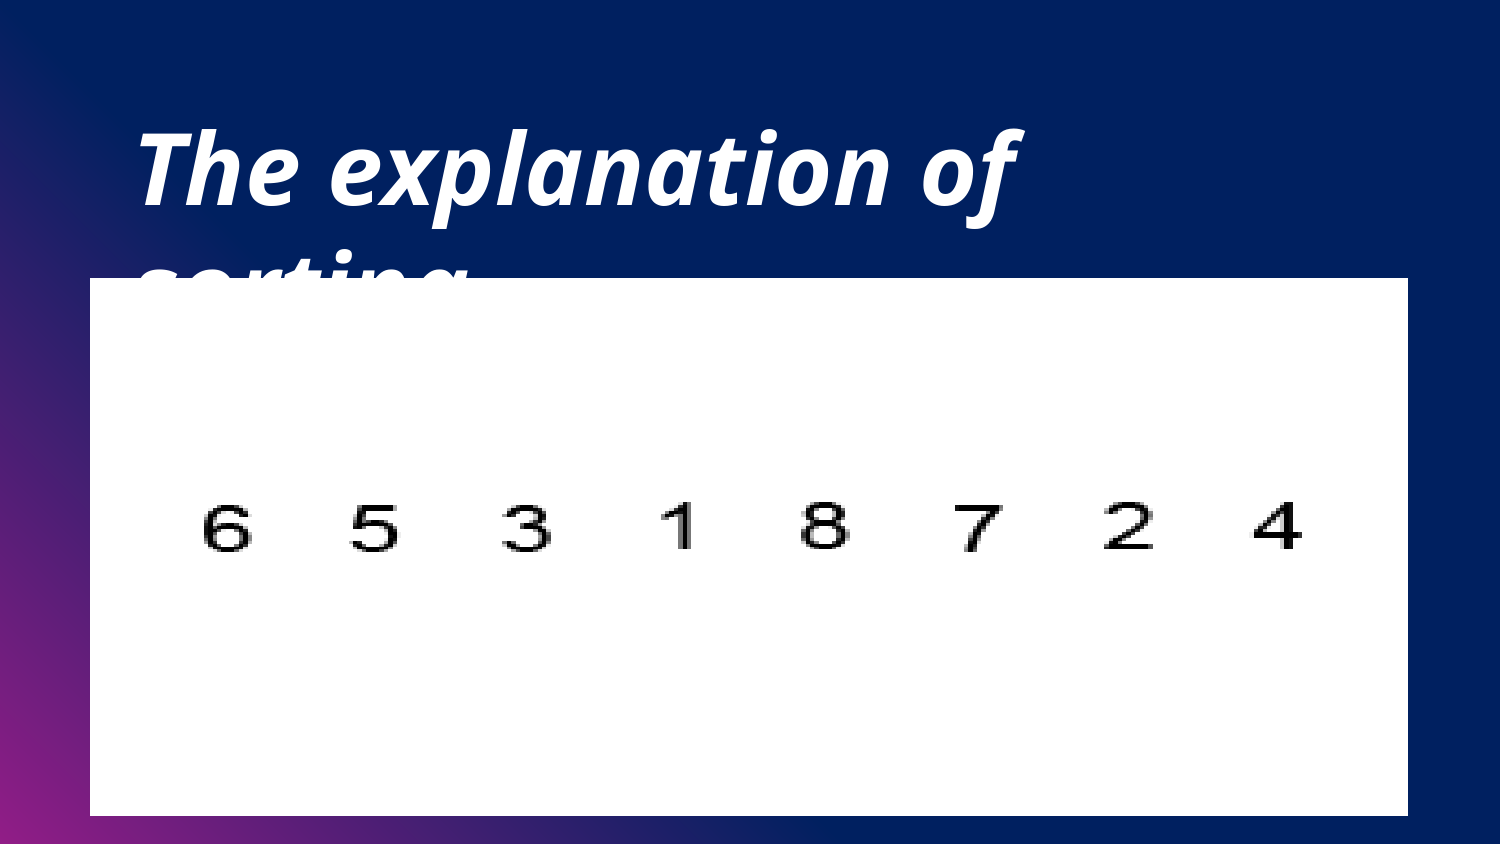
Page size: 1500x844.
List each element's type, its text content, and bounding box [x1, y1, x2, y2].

title The explanation of sorting [117, 90, 1383, 191]
picture [90, 278, 1408, 816]
